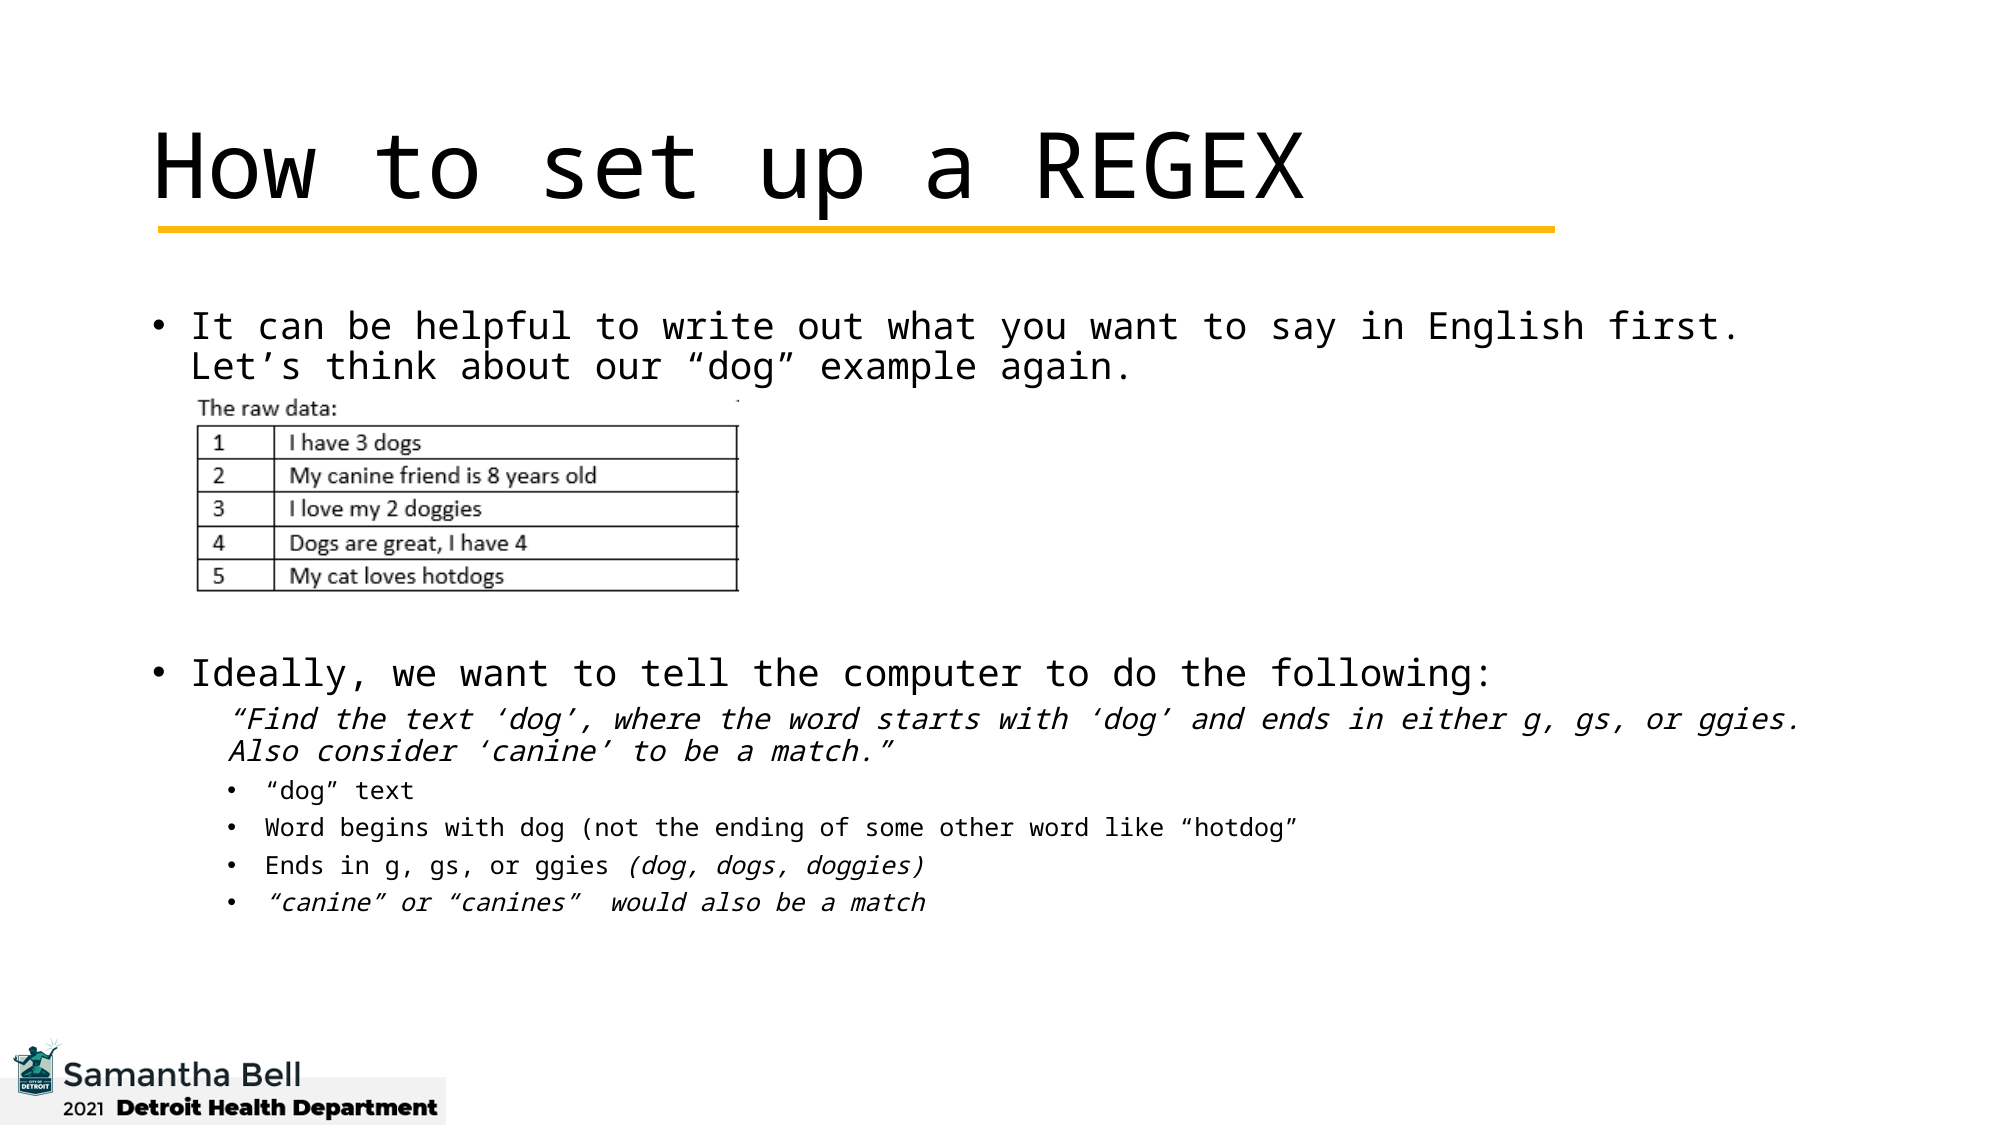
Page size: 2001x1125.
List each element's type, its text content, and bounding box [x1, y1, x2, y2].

title How to set up a REGEX [137, 59, 1863, 278]
picture [179, 393, 740, 609]
list It can be helpful to write out what you want to say in English first. Let’s think about our “dog” example again. Ideally, we want to tell the computer to do the following: “Find the text ‘dog’, where the word starts with ‘dog’ and ends in either g, gs, or ggies. Also consider ‘canine’ to be a match.” “dog” text Word begins with dog (not the ending of some other word like “hotdog” Ends in g, gs, or ggies (dog, dogs, doggies) “canine” or “canines” would also be a match [137, 299, 1863, 1014]
picture [0, 1035, 446, 1125]
